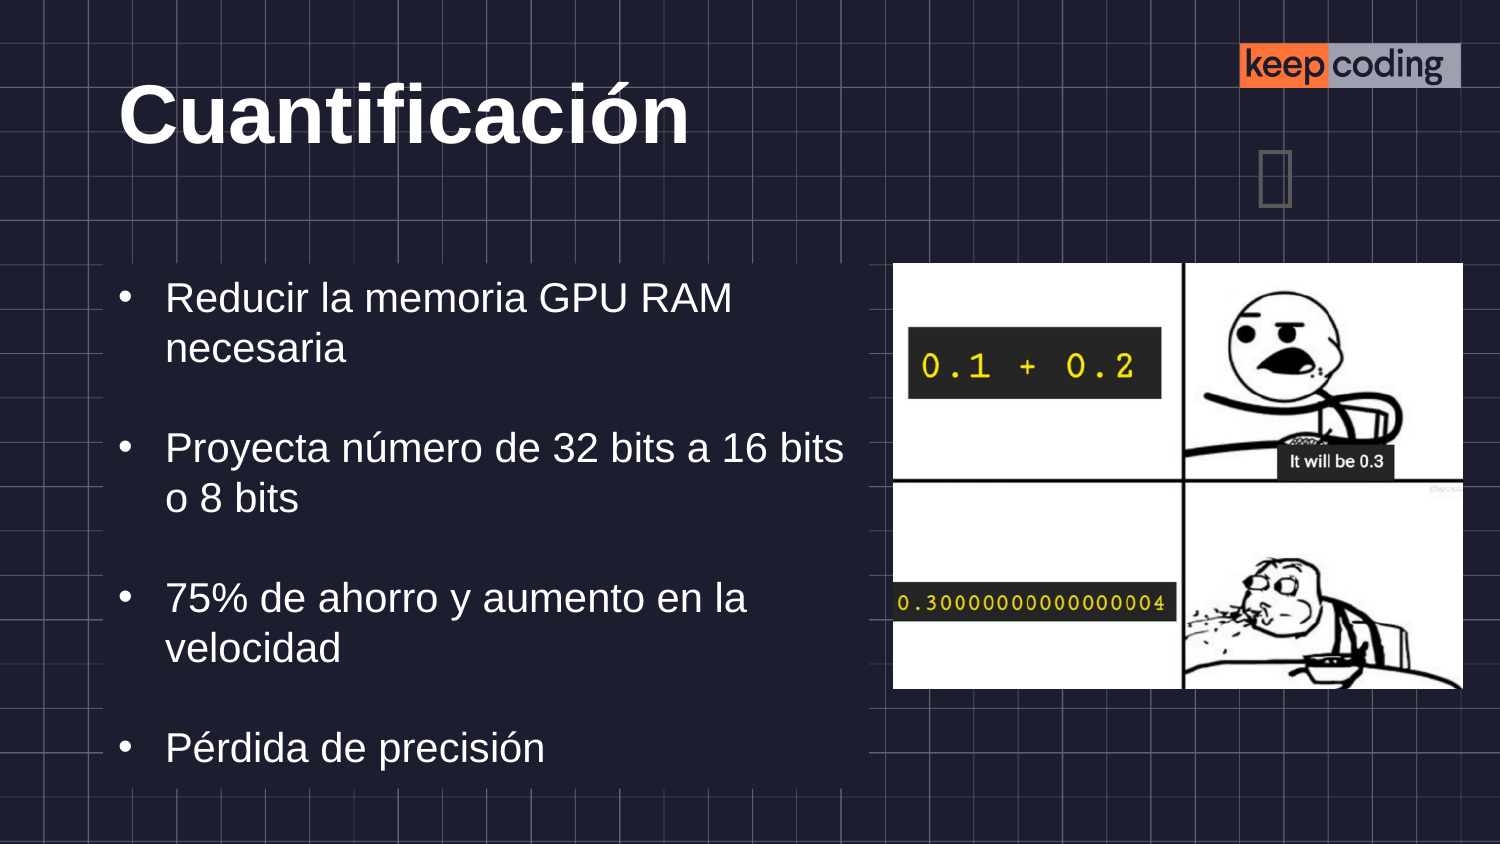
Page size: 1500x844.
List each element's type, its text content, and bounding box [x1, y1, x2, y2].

picture [1240, 43, 1461, 88]
picture [893, 263, 1463, 689]
text_box 🔑 [1195, 98, 1357, 241]
title Cuantificación [103, 45, 1225, 208]
list Reducir la memoria GPU RAM necesaria Proyecta número de 32 bits a 16 bits o 8 bits 75% de ahorro y aumento en la velocidad Pérdida de precisión [103, 263, 869, 789]
